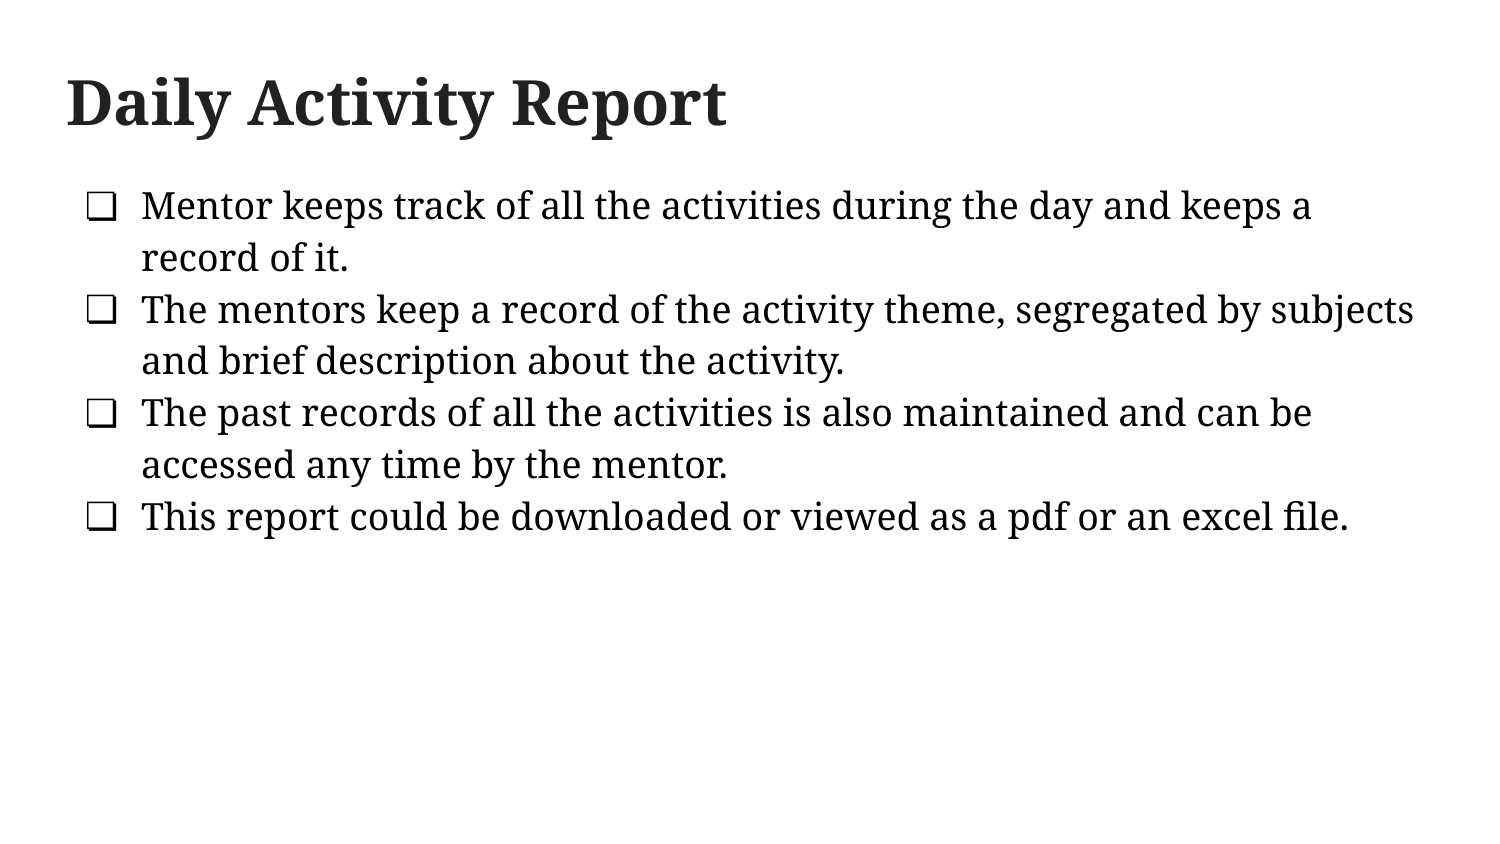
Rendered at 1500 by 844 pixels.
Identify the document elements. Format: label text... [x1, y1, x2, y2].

list Mentor keeps track of all the activities during the day and keeps a record of it. The mentors keep a record of the activity theme, segregated by subjects and brief description about the activity. The past records of all the activities is also maintained and can be accessed any time by the mentor. This report could be downloaded or viewed as a pdf or an excel file. [51, 160, 1449, 822]
title Daily Activity Report [51, 48, 1449, 160]
